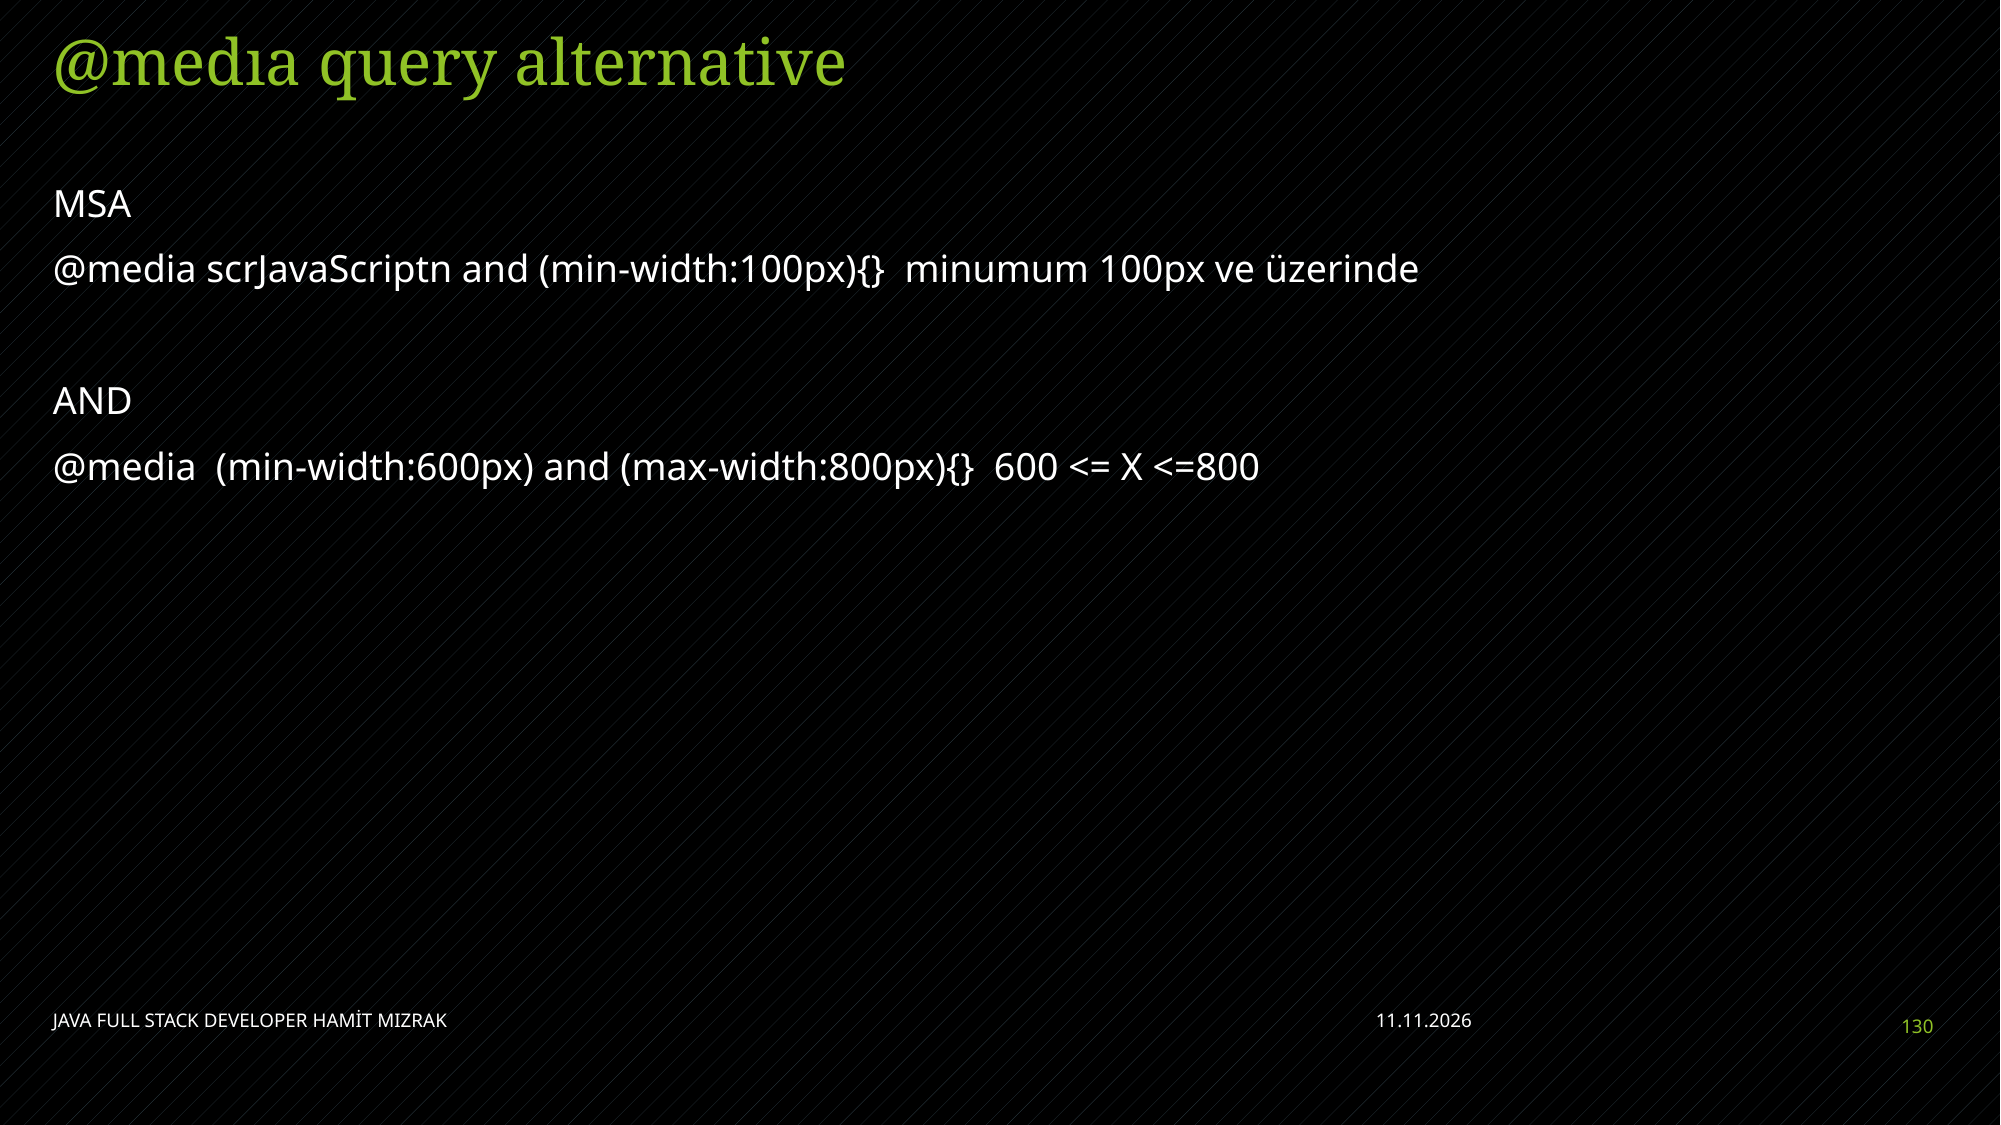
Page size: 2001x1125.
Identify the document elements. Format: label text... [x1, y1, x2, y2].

list MSA @media scrJavaScriptn and (min-width:100px){} minumum 100px ve üzerinde AND @media (min-width:600px) and (max-width:800px){} 600 <= X <=800 [37, 106, 1949, 971]
footer JAVA FULL STACK DEVELOPER HAMİT MIZRAK [37, 991, 1145, 1051]
slide_number 130 [1836, 997, 1949, 1058]
title @medıa query alternative [37, 14, 1949, 106]
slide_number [1181, 991, 1487, 1051]
